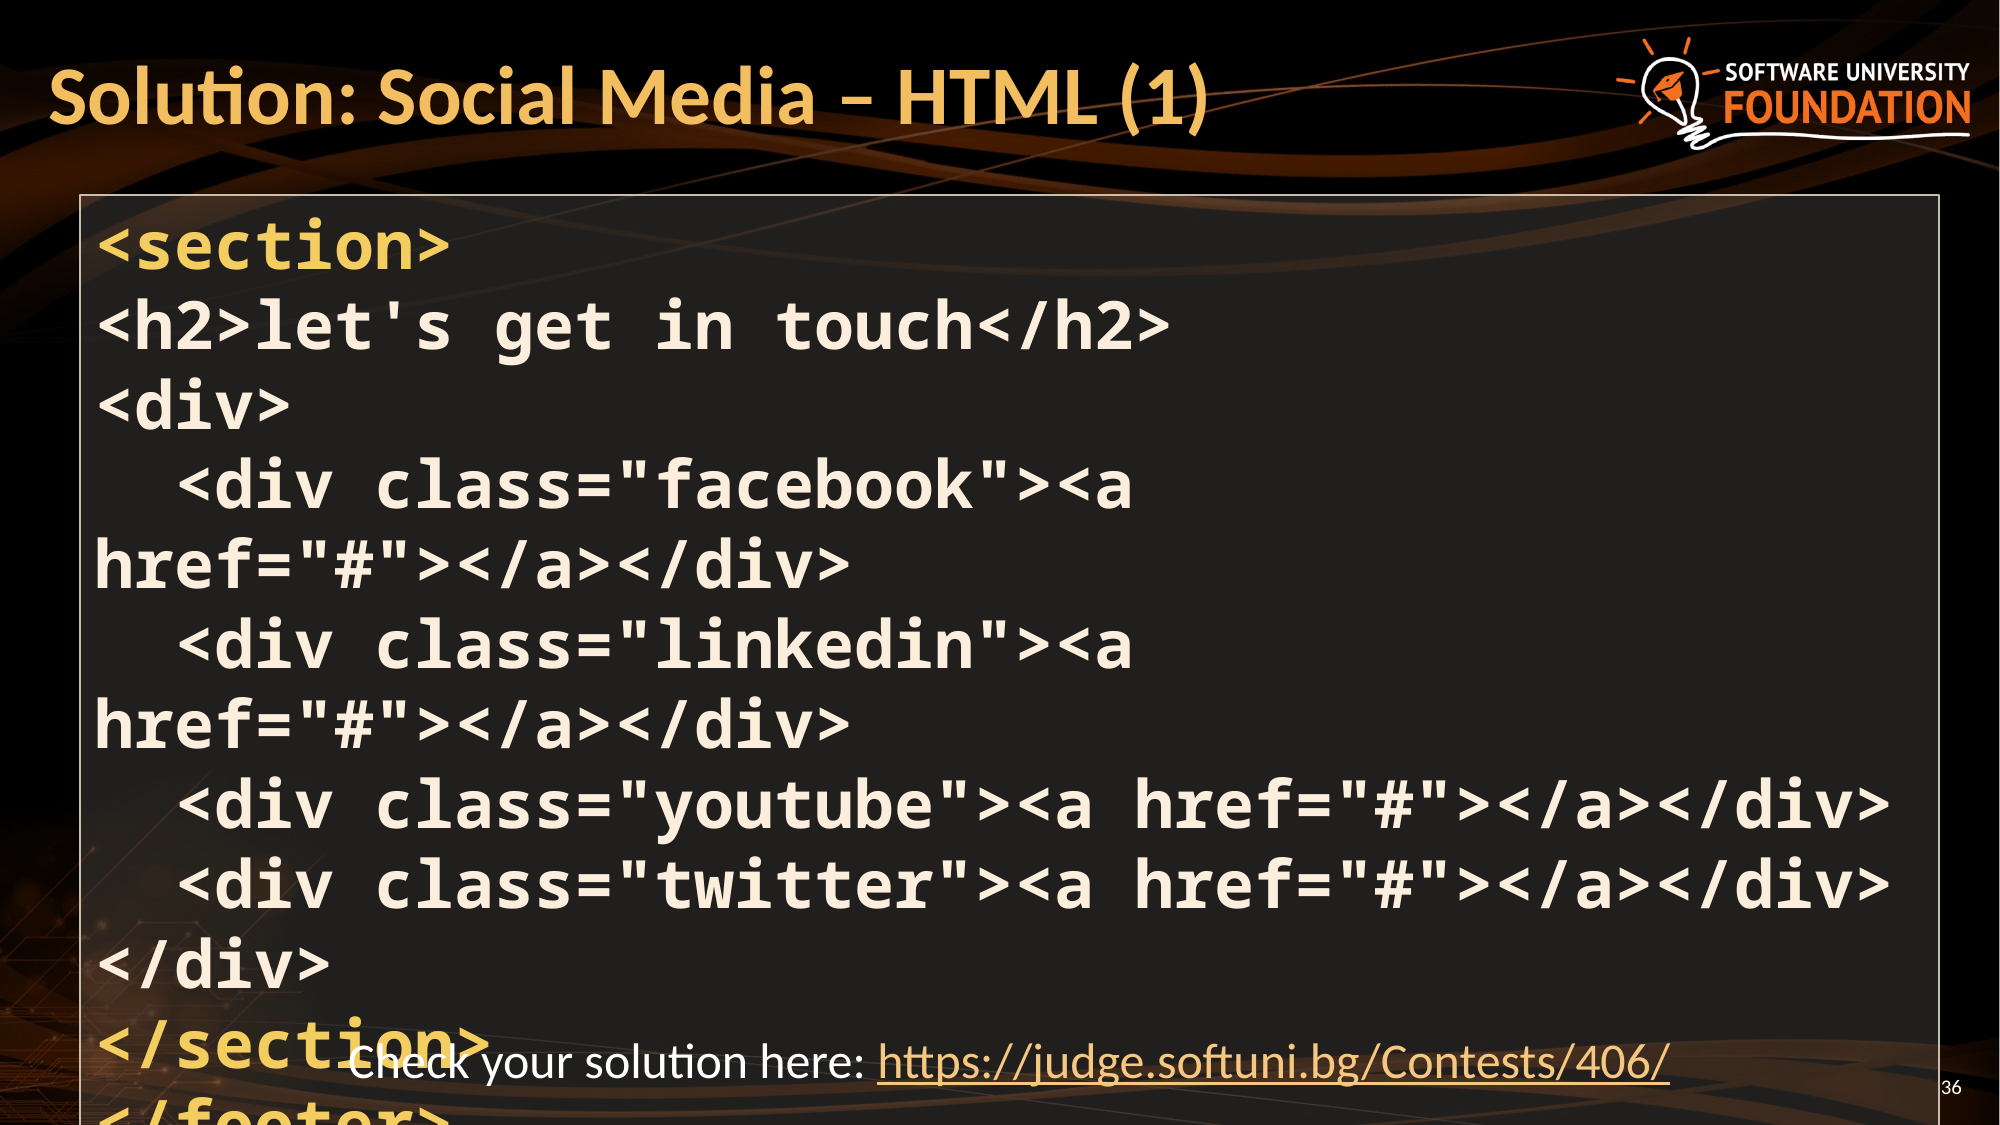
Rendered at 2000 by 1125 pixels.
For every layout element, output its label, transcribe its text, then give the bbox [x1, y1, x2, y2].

slide_number 36 [1940, 1070, 1968, 1103]
text_box <section> <h2>let's get in touch</h2> <div> <div class="facebook"><a href="#"></a></div> <div class="linkedin"><a href="#"></a></div> <div class="youtube"><a href="#"></a></div> <div class="twitter"><a href="#"></a></div> </div> </section> </footer> [79, 195, 1940, 1125]
title Solution: Social Media – HTML (1) [30, 6, 1602, 189]
text_box Check your solution here: https://judge.softuni.bg/Contests/406/ [106, 1020, 1913, 1096]
picture [0, 0, 2000, 1125]
